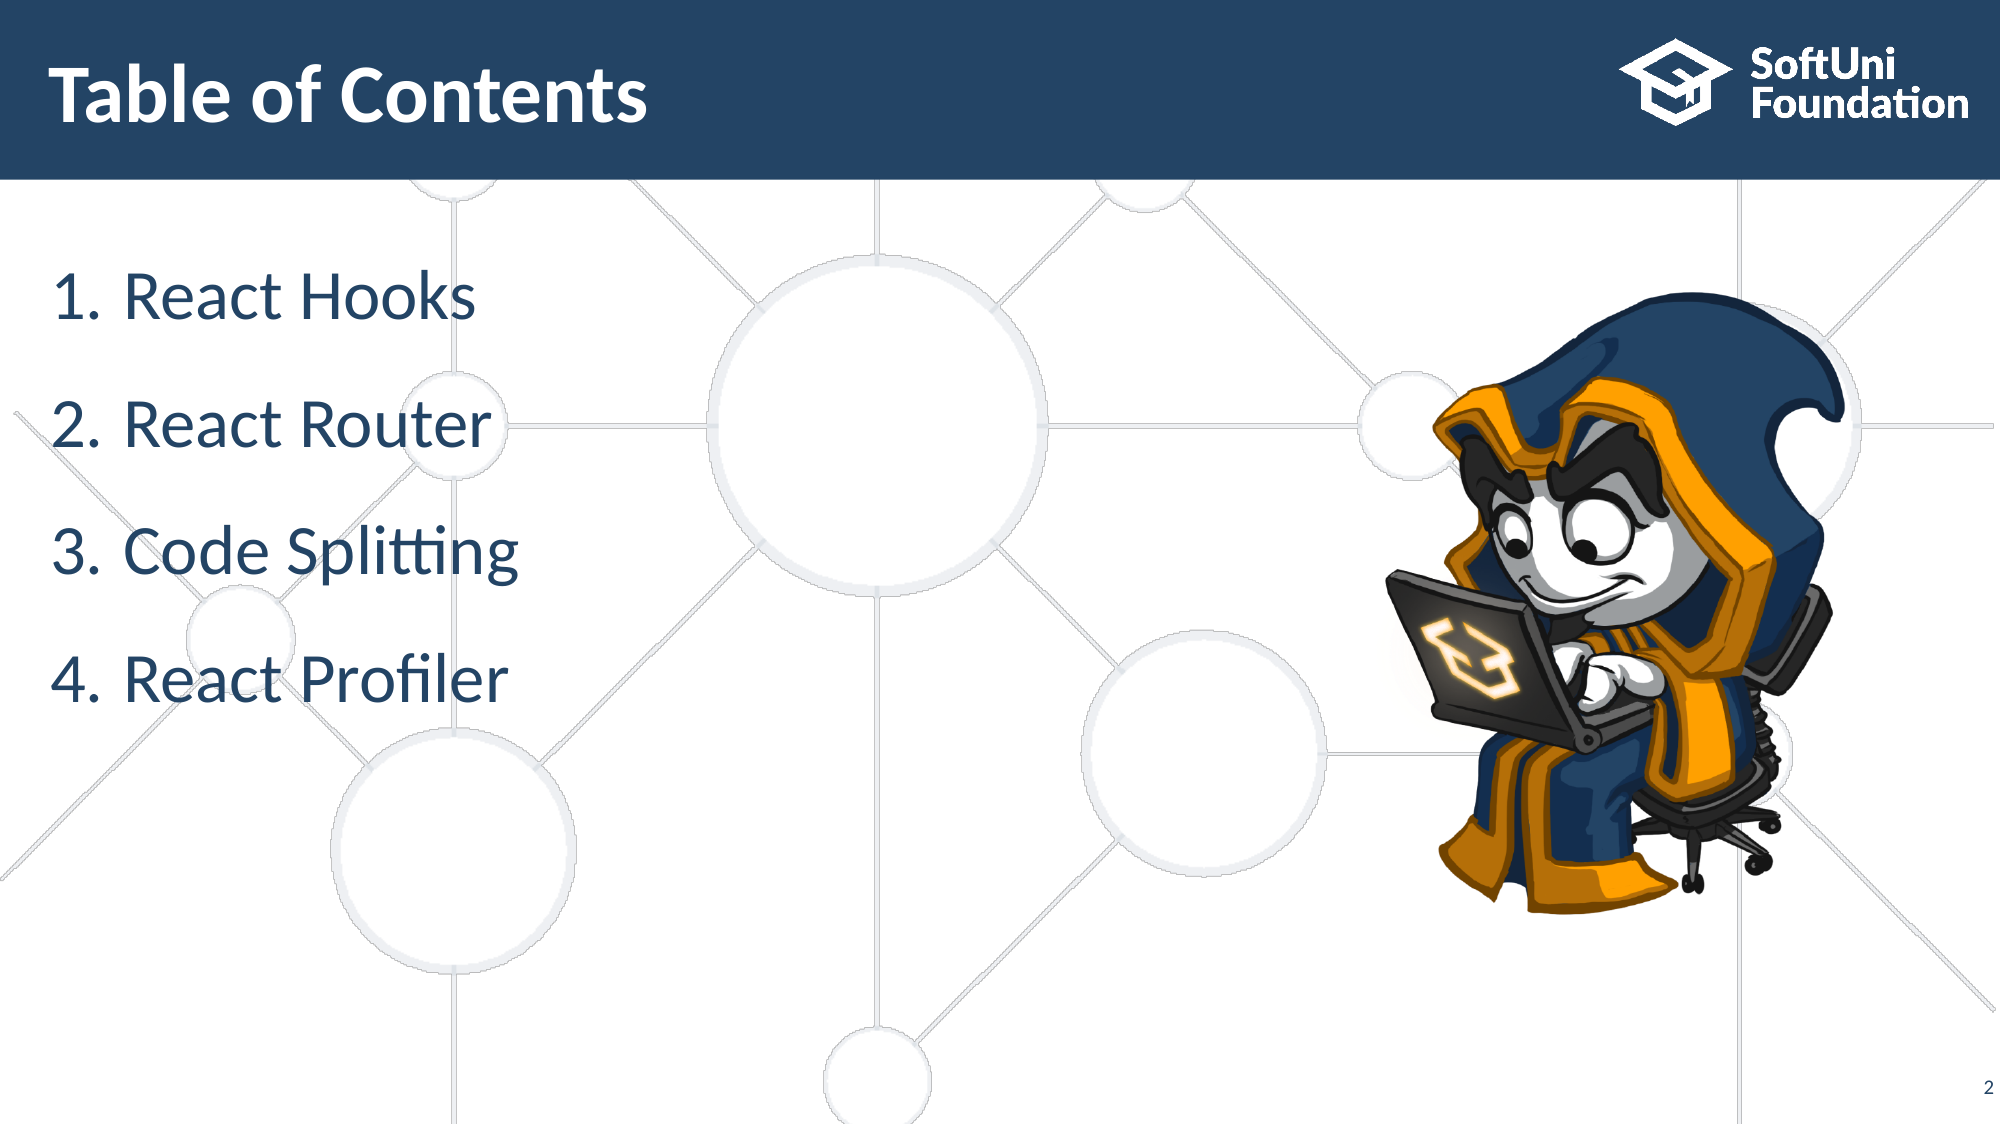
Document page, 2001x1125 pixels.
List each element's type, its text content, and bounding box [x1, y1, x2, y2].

picture [0, 180, 2000, 1124]
picture [1618, 38, 1968, 126]
slide_number ‹#› [1929, 1070, 2000, 1103]
list React Hooks React Router Code Splitting React Profiler [32, 224, 1375, 1012]
title Table of Contents [31, 16, 1591, 162]
